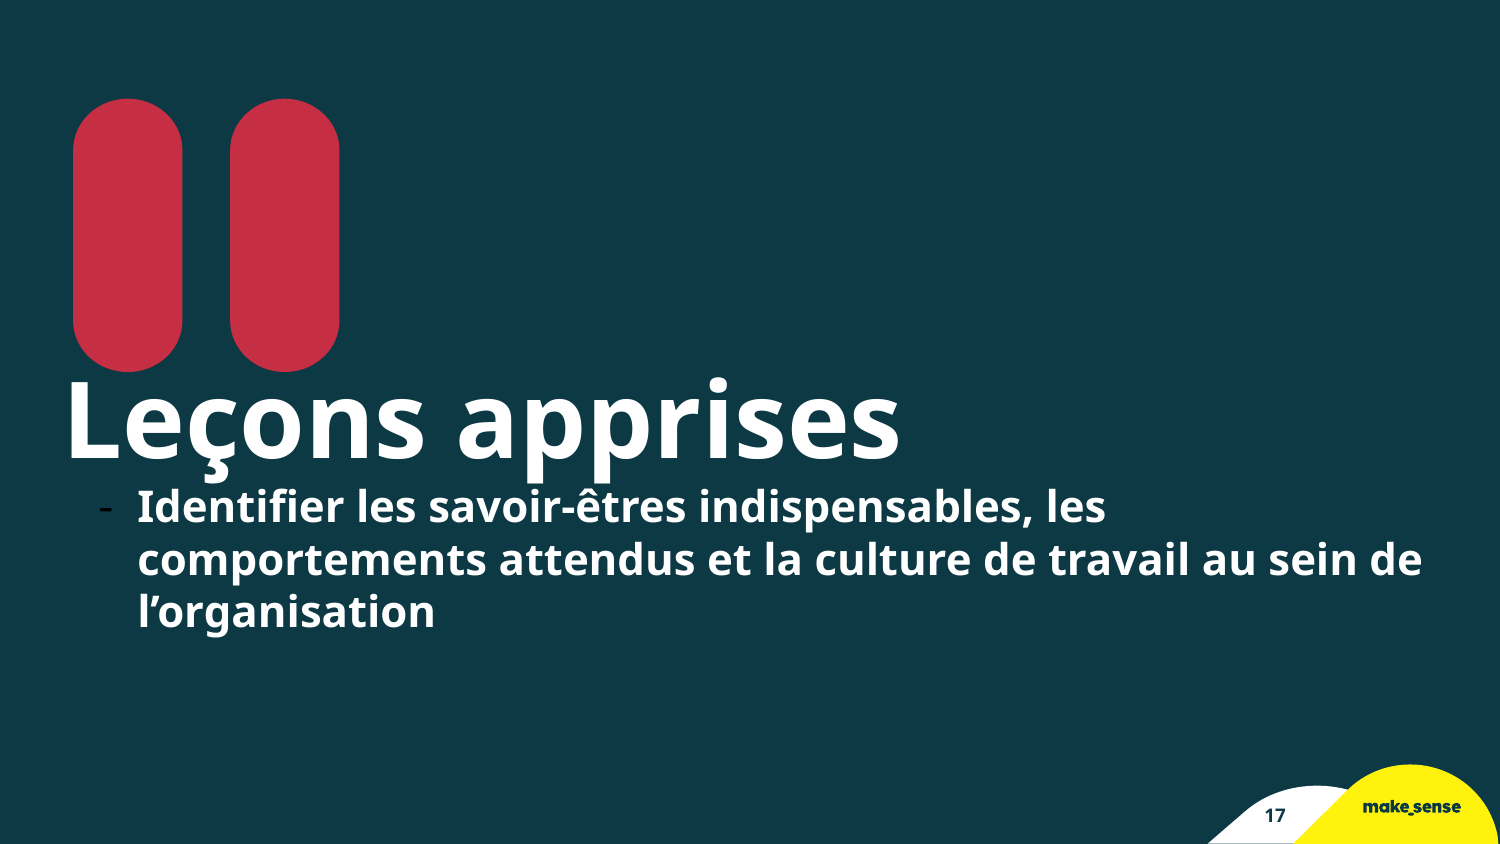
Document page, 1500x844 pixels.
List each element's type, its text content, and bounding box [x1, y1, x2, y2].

title Leçons apprises Identifier les savoir-êtres indispensables, les comportements attendus et la culture de travail au sein de l’organisation [47, 209, 1453, 691]
